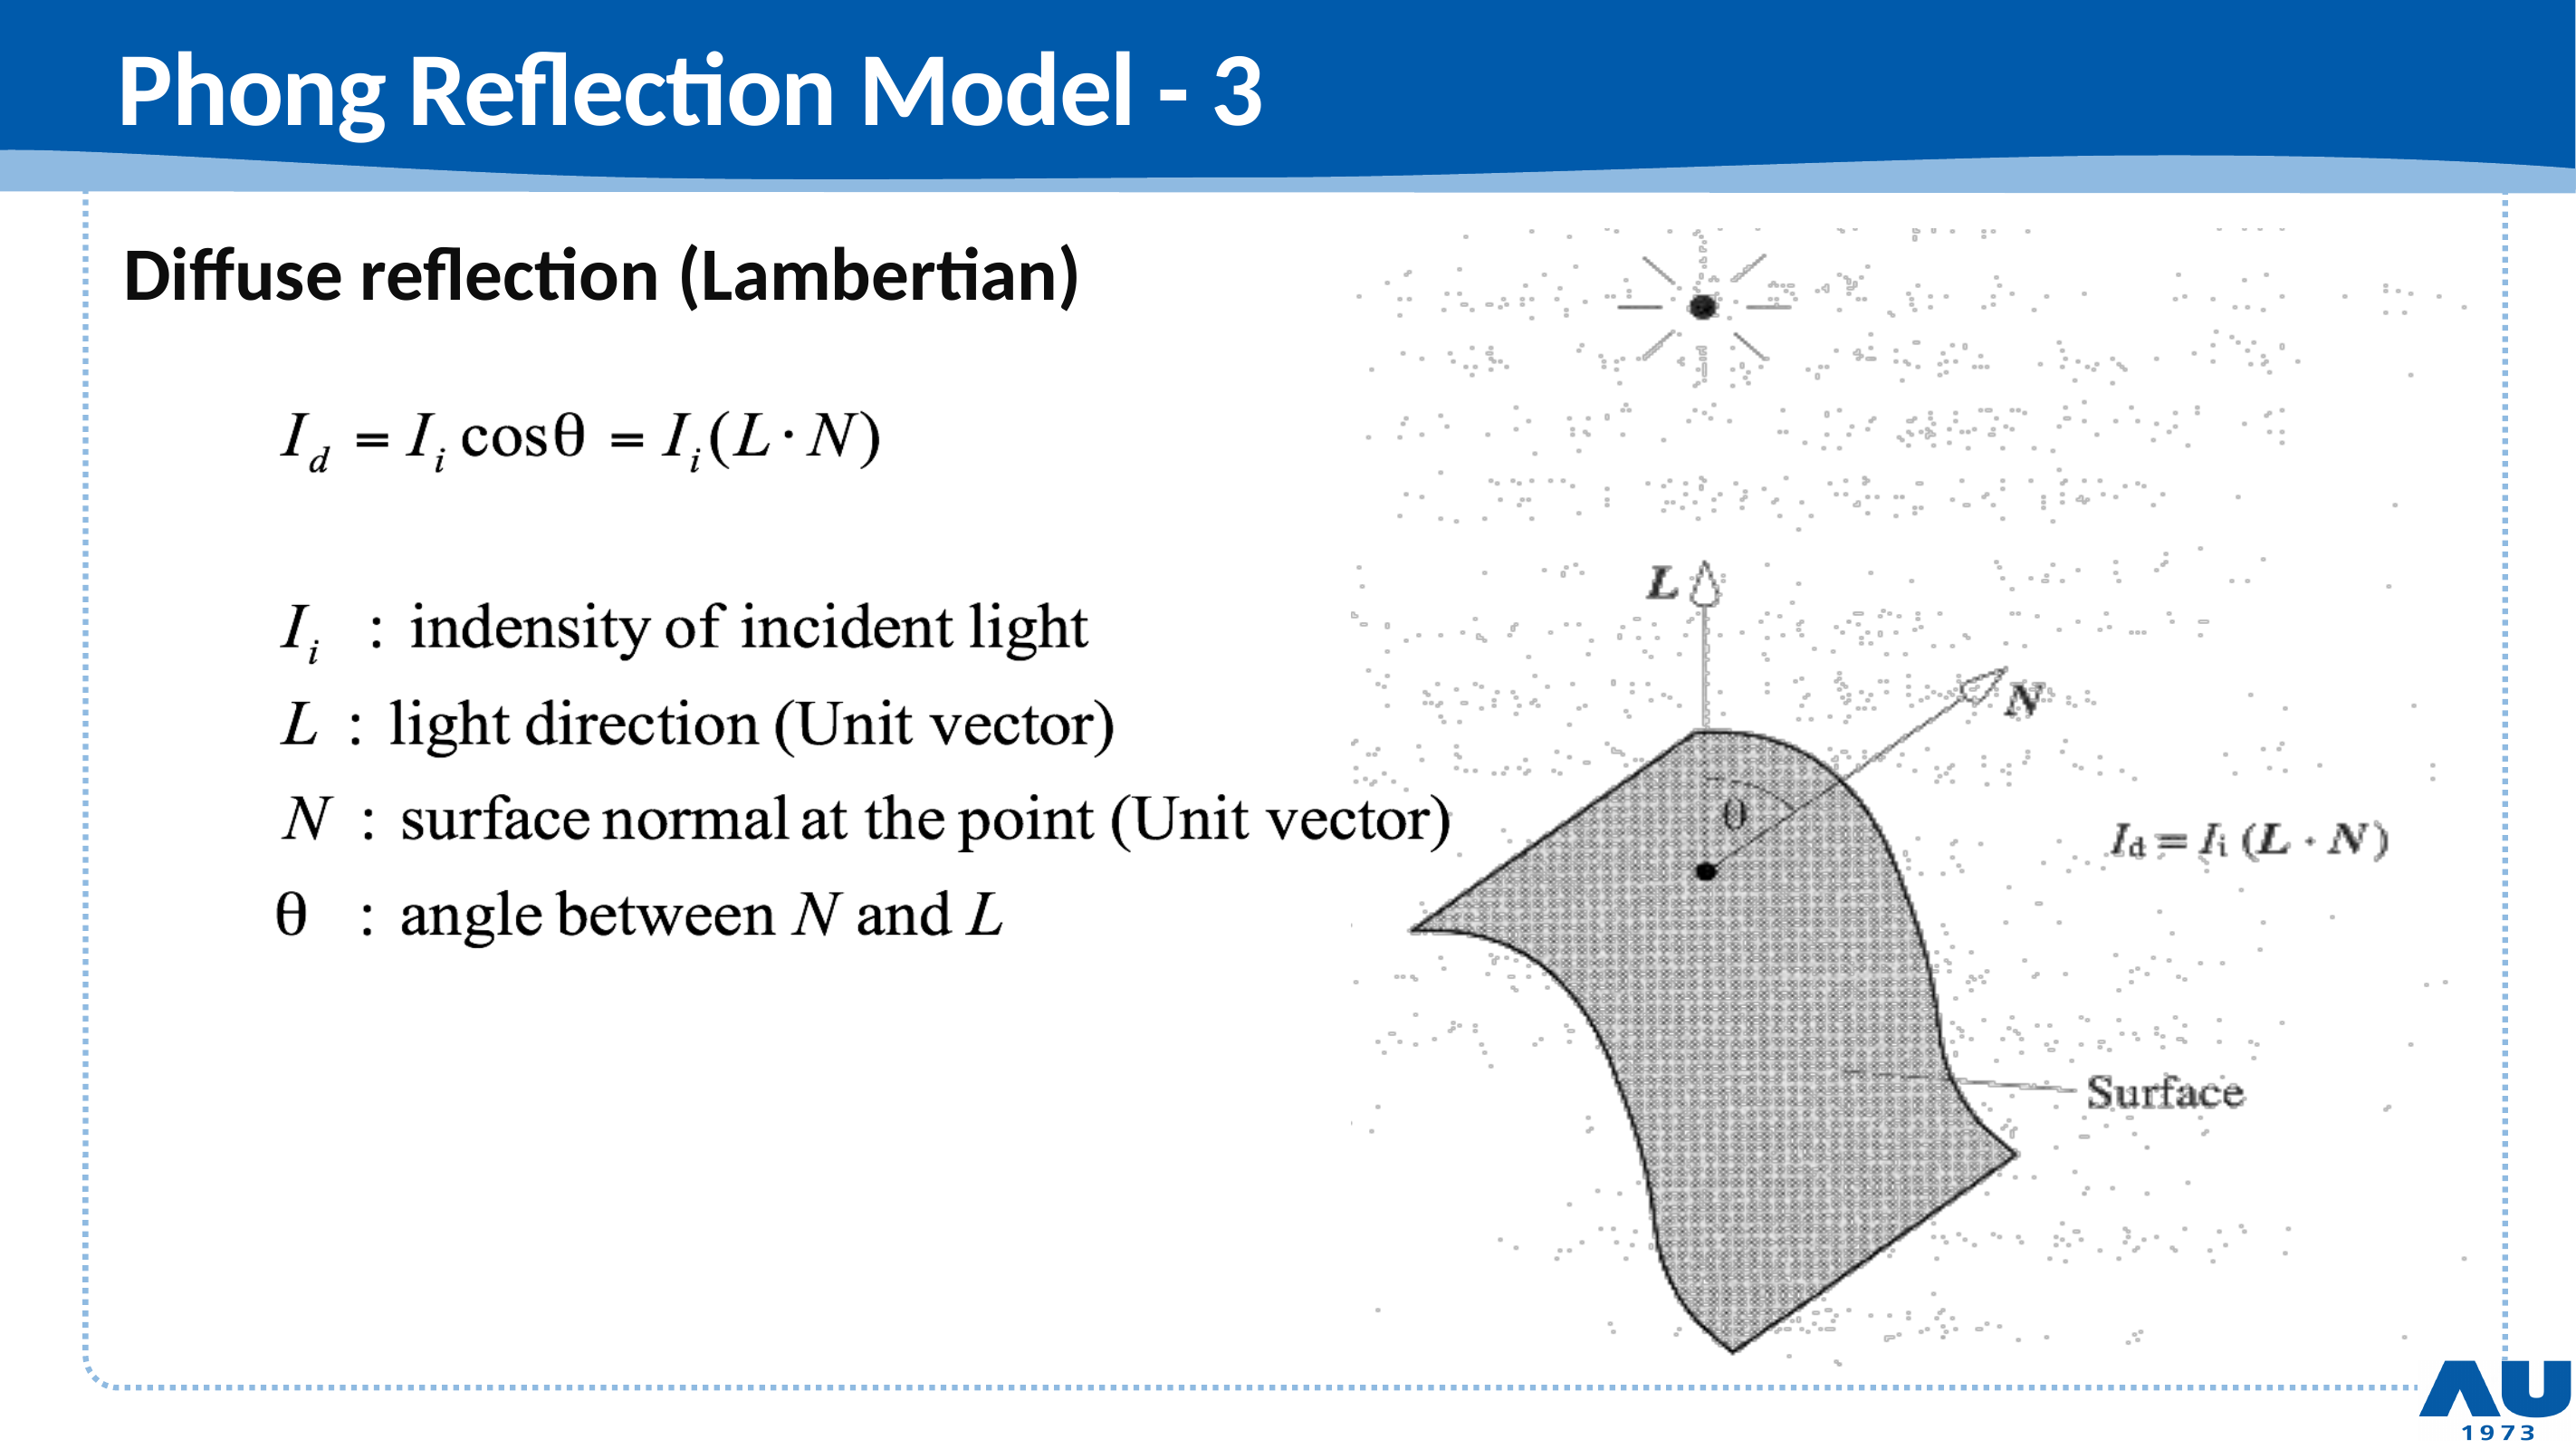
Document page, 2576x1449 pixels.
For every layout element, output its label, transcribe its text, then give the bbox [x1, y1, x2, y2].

list Diffuse reflection (Lambertian) [103, 228, 1349, 1388]
picture [270, 227, 2571, 1441]
list Diffuse reflection (Lambertian) [2475, 228, 2486, 1388]
title Phong Reflection Model - 3 [103, 18, 2486, 169]
